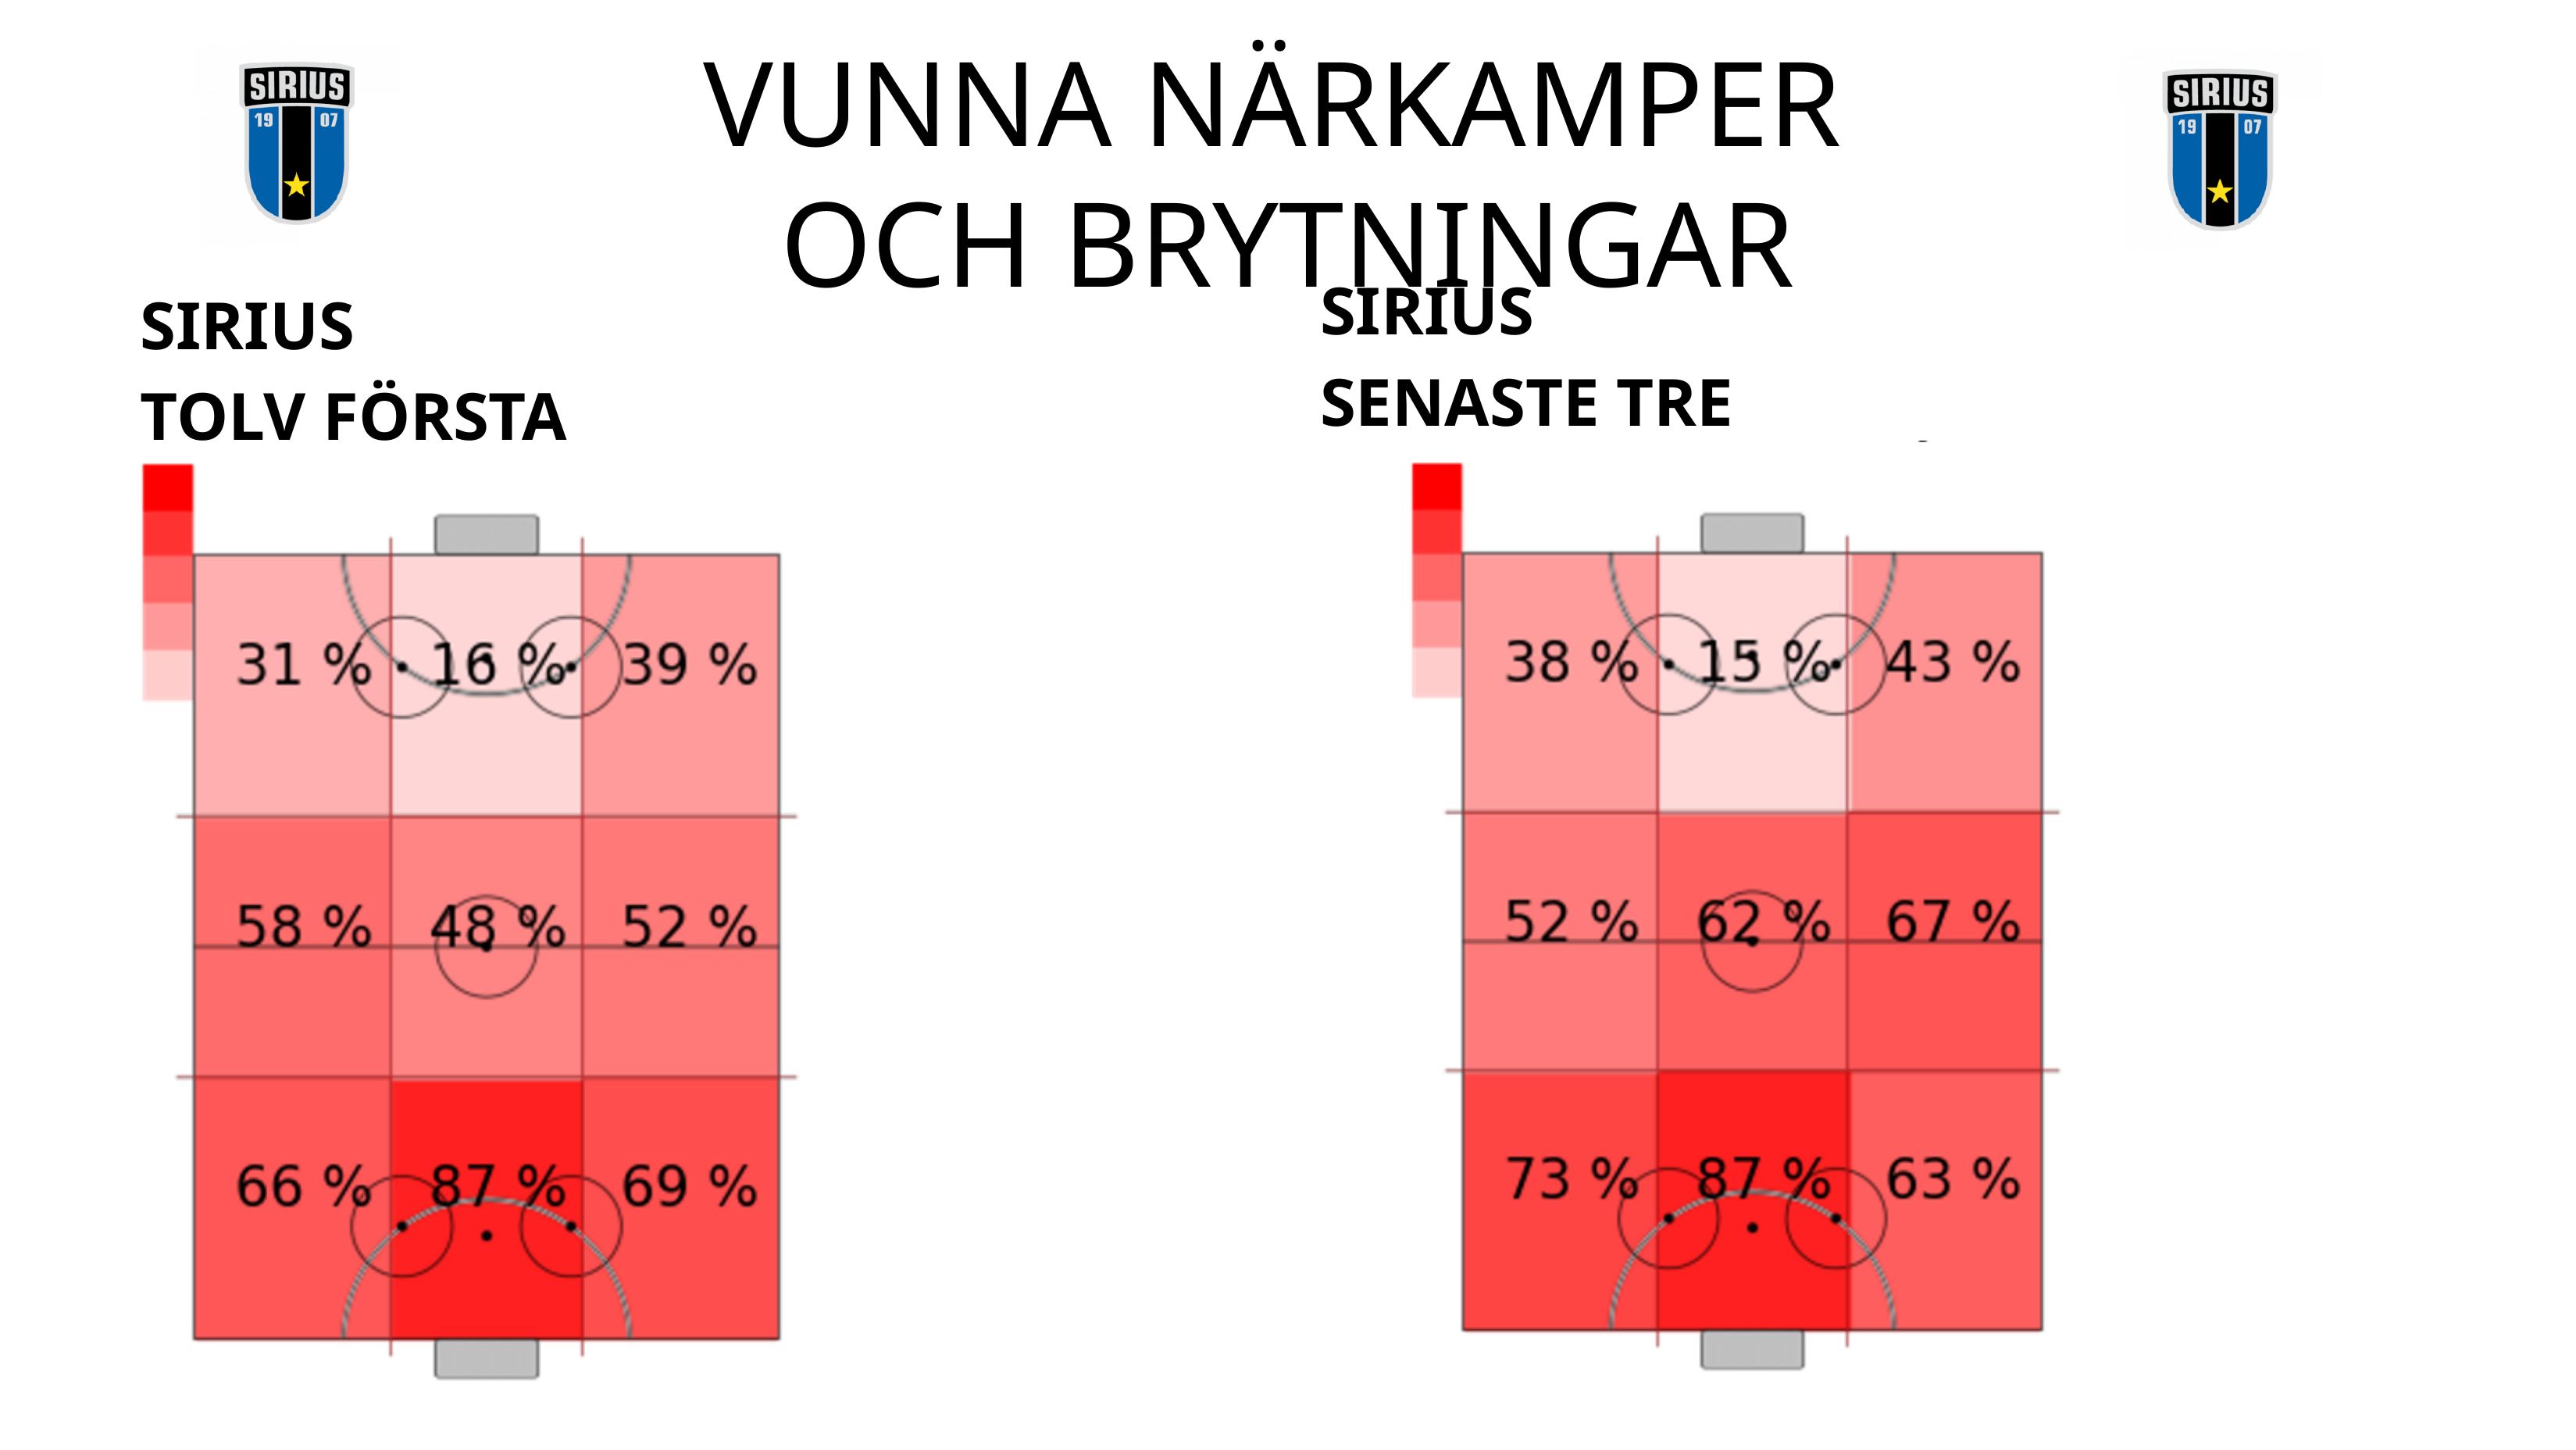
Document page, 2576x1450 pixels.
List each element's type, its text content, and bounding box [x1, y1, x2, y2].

list SIRIUS TOLV FÖRSTA [128, 316, 1268, 460]
picture [1395, 440, 2089, 1384]
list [116, 445, 810, 1391]
picture [194, 40, 400, 246]
list SIRIUS SENASTE TRE [1308, 241, 2448, 445]
title VUNNA NÄRKAMPER OCH BRYTNINGAR [128, 23, 2447, 316]
picture [2118, 46, 2324, 252]
